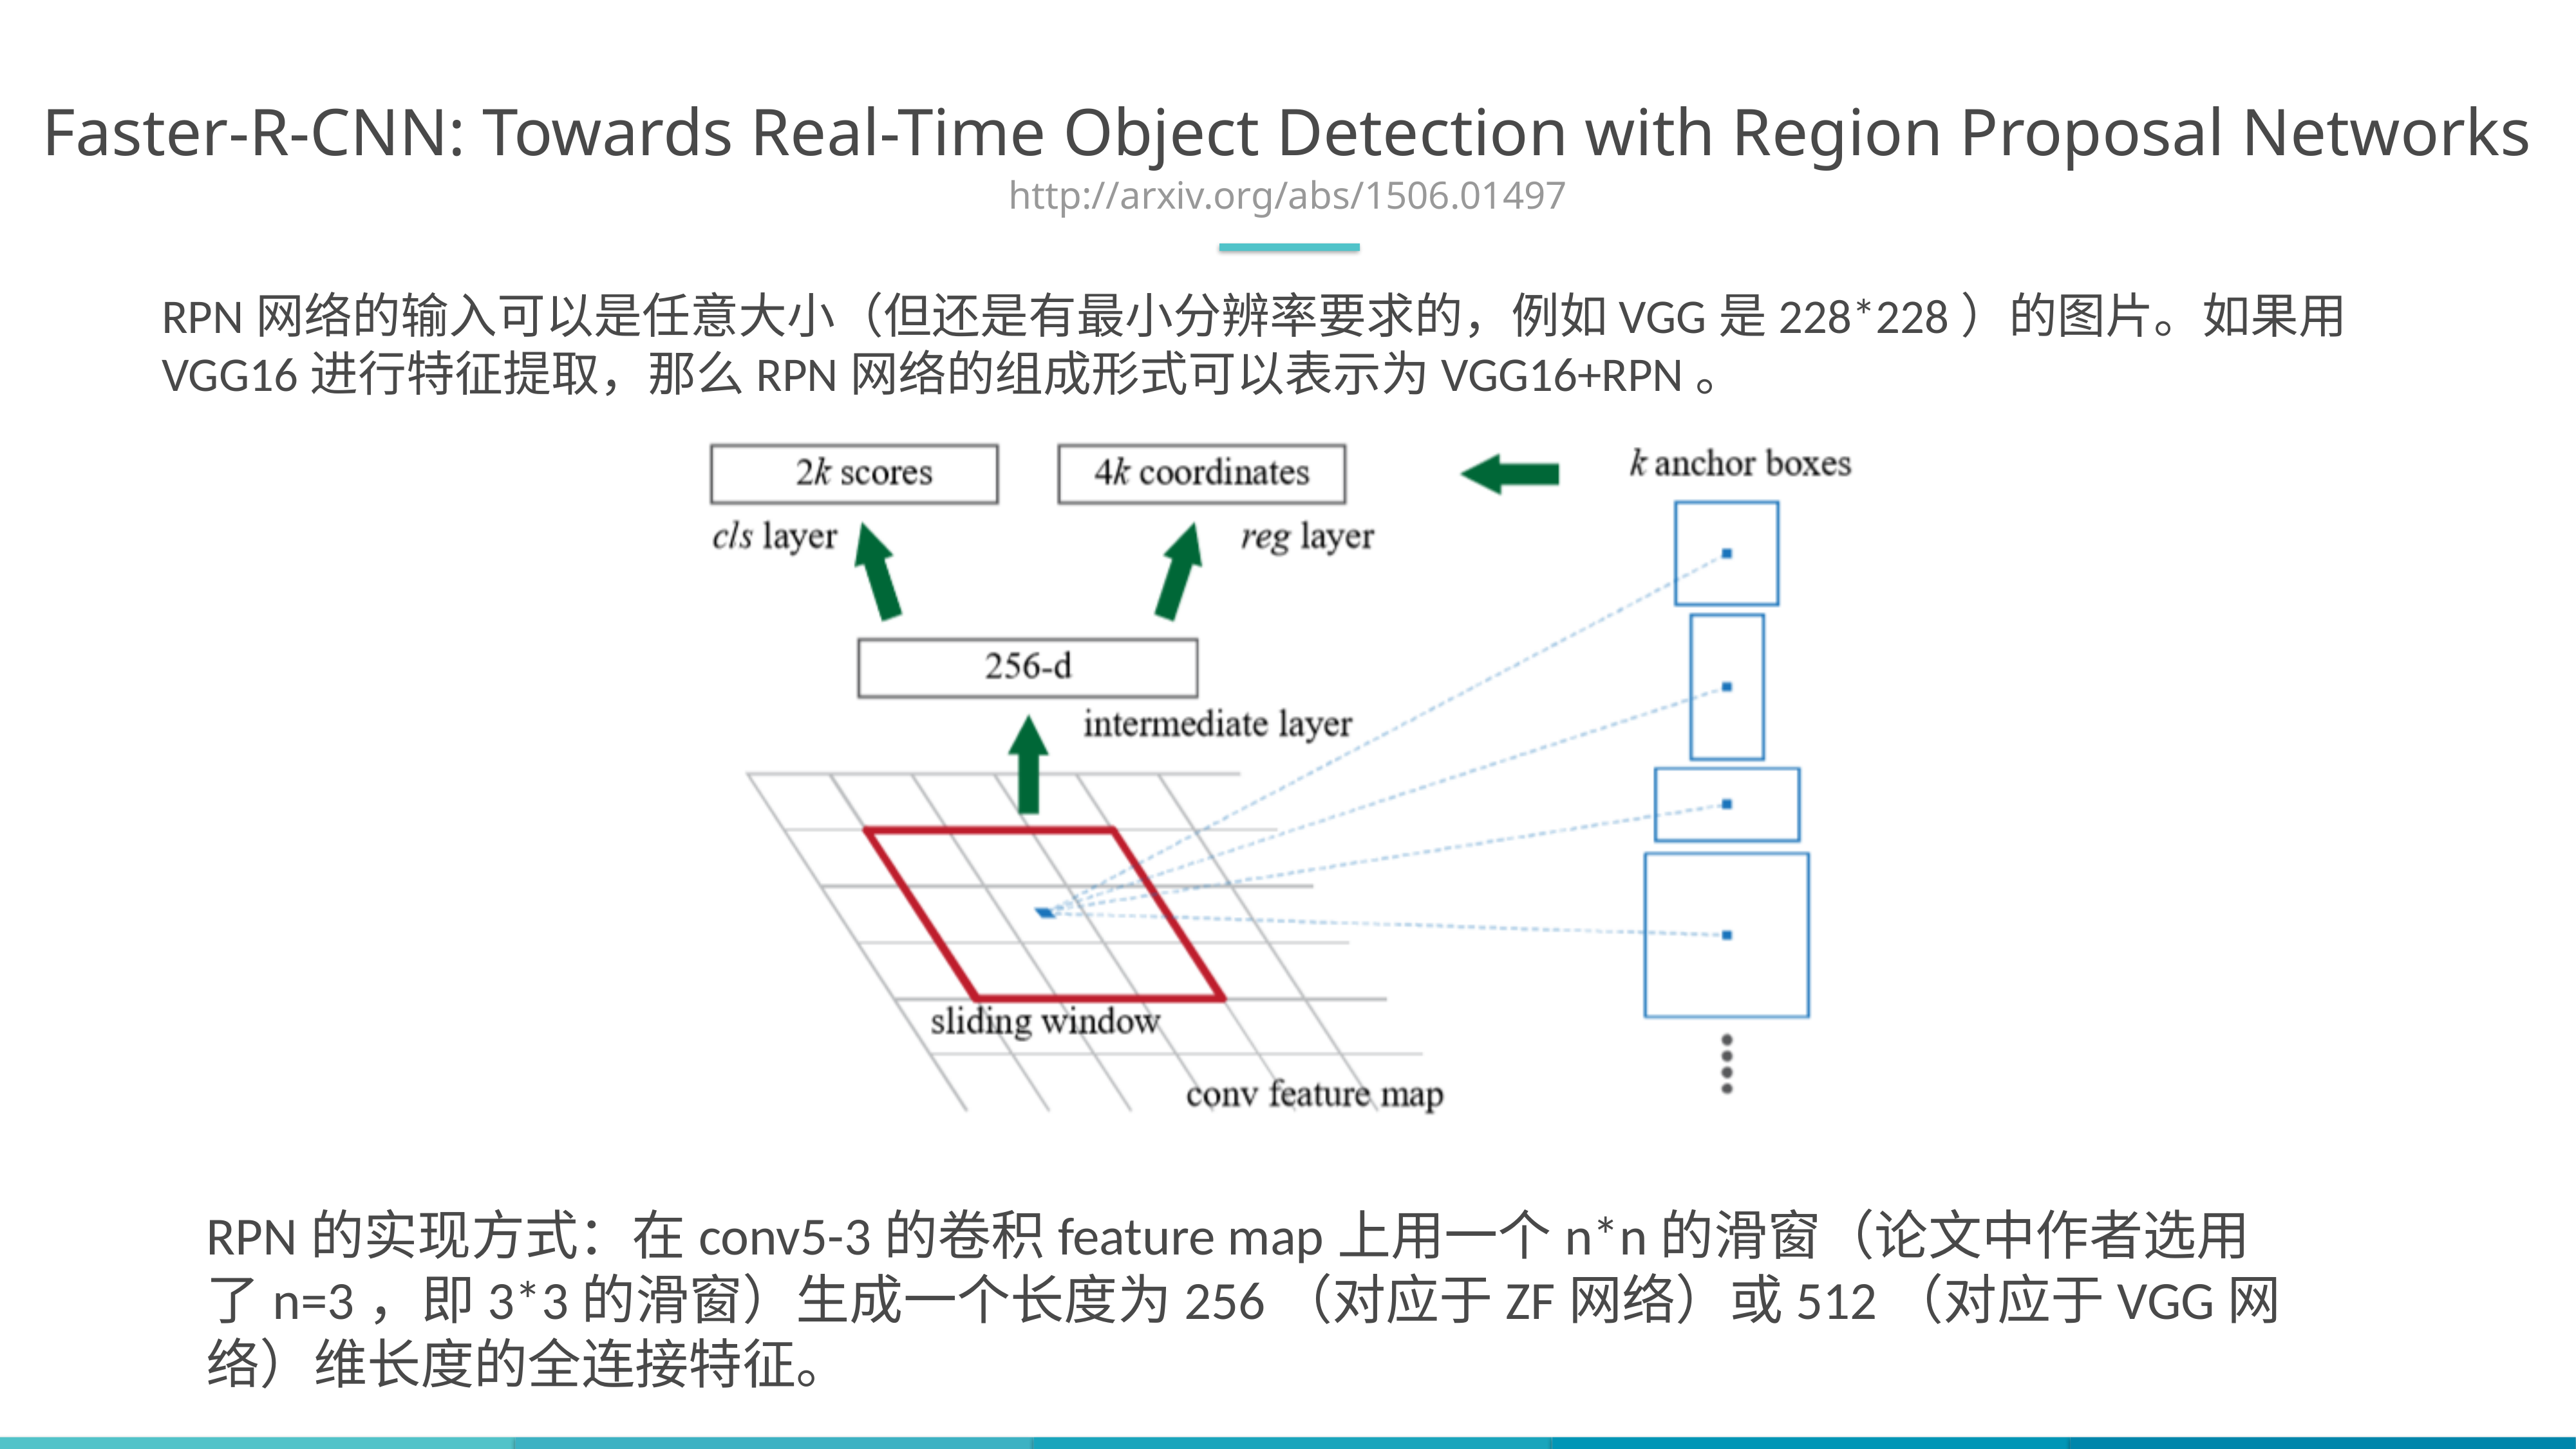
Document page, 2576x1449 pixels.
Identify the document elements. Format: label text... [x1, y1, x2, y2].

text_box http://arxiv.org/abs/1506.01497 [999, 175, 1577, 222]
text_box Faster-R-CNN: Towards Real-Time Object Detection with Region Proposal Networks [33, 100, 2543, 173]
text_box RPN网络的输入可以是任意大小（但还是有最小分辨率要求的，例如VGG是228*228）的图片。如果用VGG16进行特征提取，那么RPN网络的组成形式可以表示为VGG16+RPN。 [152, 279, 2488, 406]
text_box [1219, 243, 1360, 251]
text_box RPN的实现方式：在conv5-3的卷积feature map上用一个n*n的滑窗（论文中作者选用了n=3，即3*3的滑窗）生成一个长度为256（对应于ZF网络）或512（对应于VGG网络）维长度的全连接特征。 [196, 1196, 2307, 1399]
picture [672, 421, 1908, 1117]
